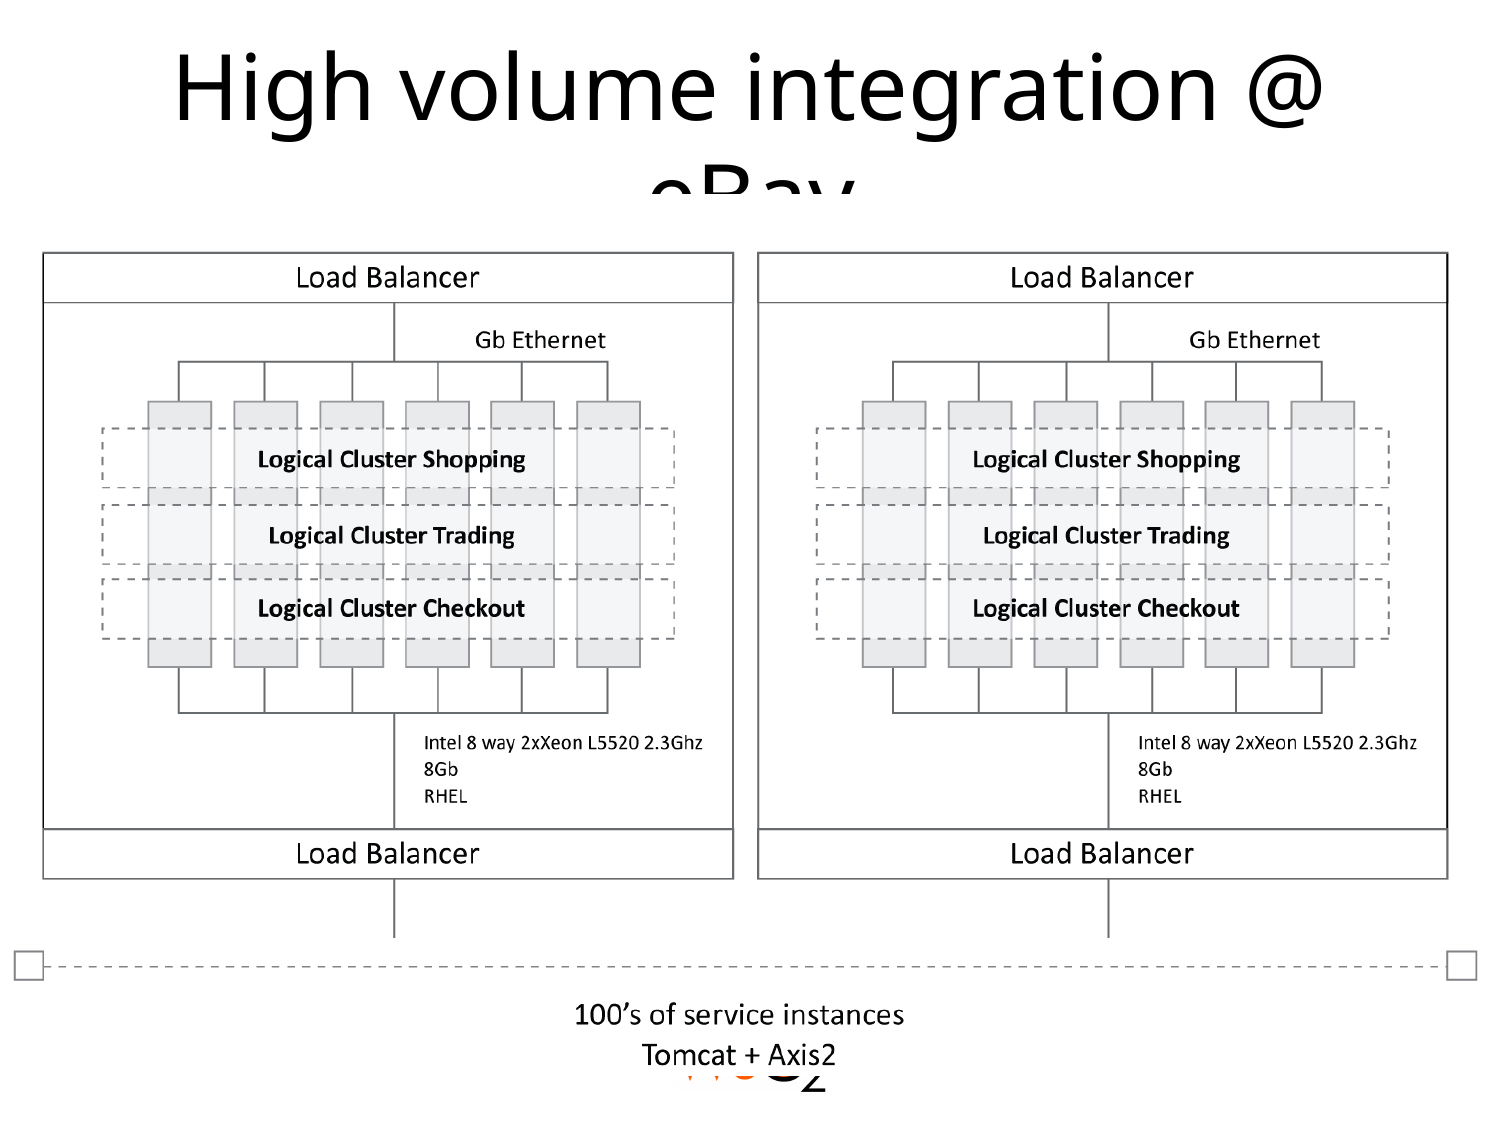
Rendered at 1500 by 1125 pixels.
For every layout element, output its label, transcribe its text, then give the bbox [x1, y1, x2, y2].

title High volume integration @ eBay [75, 45, 1425, 193]
picture [674, 1076, 826, 1092]
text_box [0, 194, 1488, 1076]
